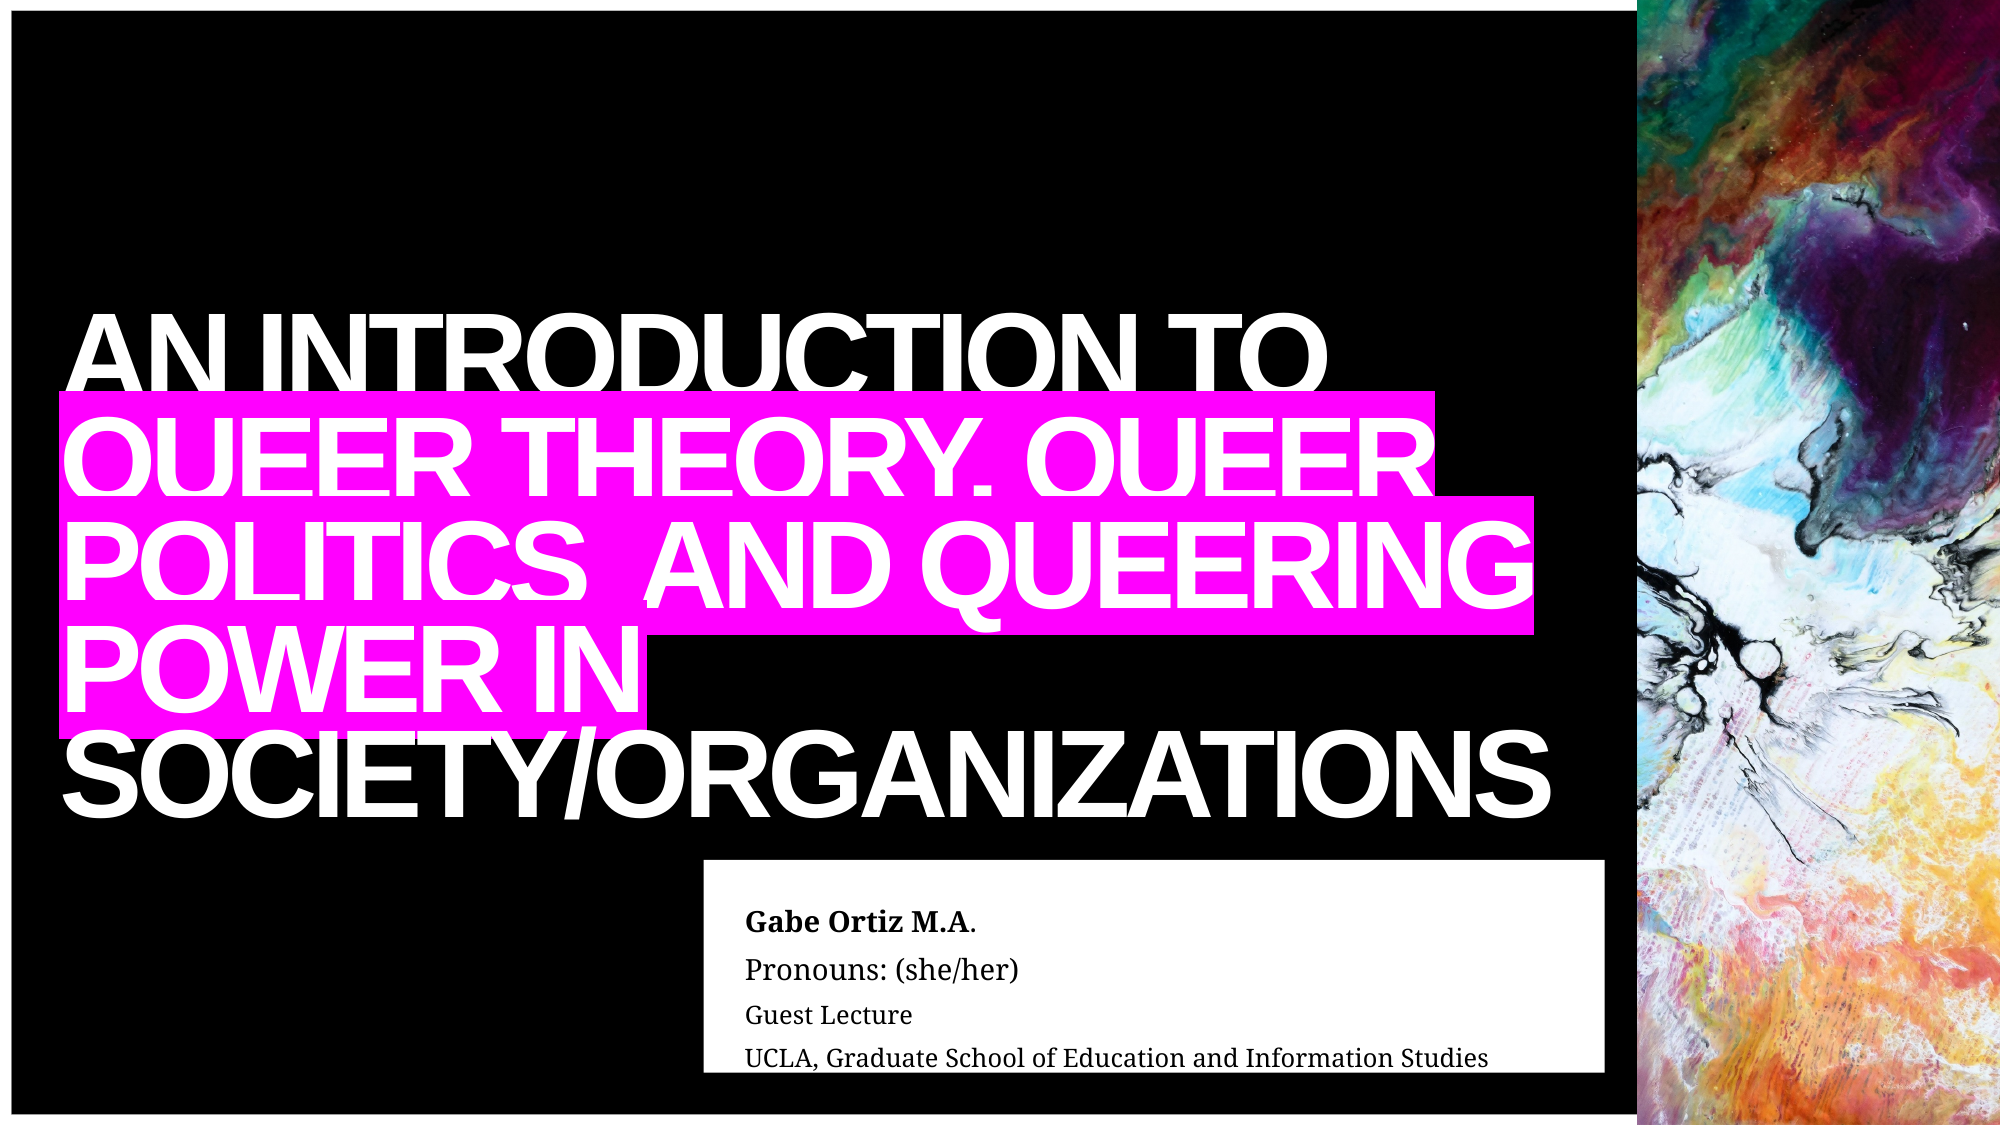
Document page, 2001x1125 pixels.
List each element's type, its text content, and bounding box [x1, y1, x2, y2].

picture [1637, 0, 2000, 1125]
title An Introduction to Queer Theory, Queer Politics and Queering Power in Society/Organizations [59, 52, 1605, 843]
subtitle Gabe Ortiz M.A. Pronouns: (she/her) Guest Lecture UCLA, Graduate School of Education and Information Studies [703, 859, 1605, 1073]
